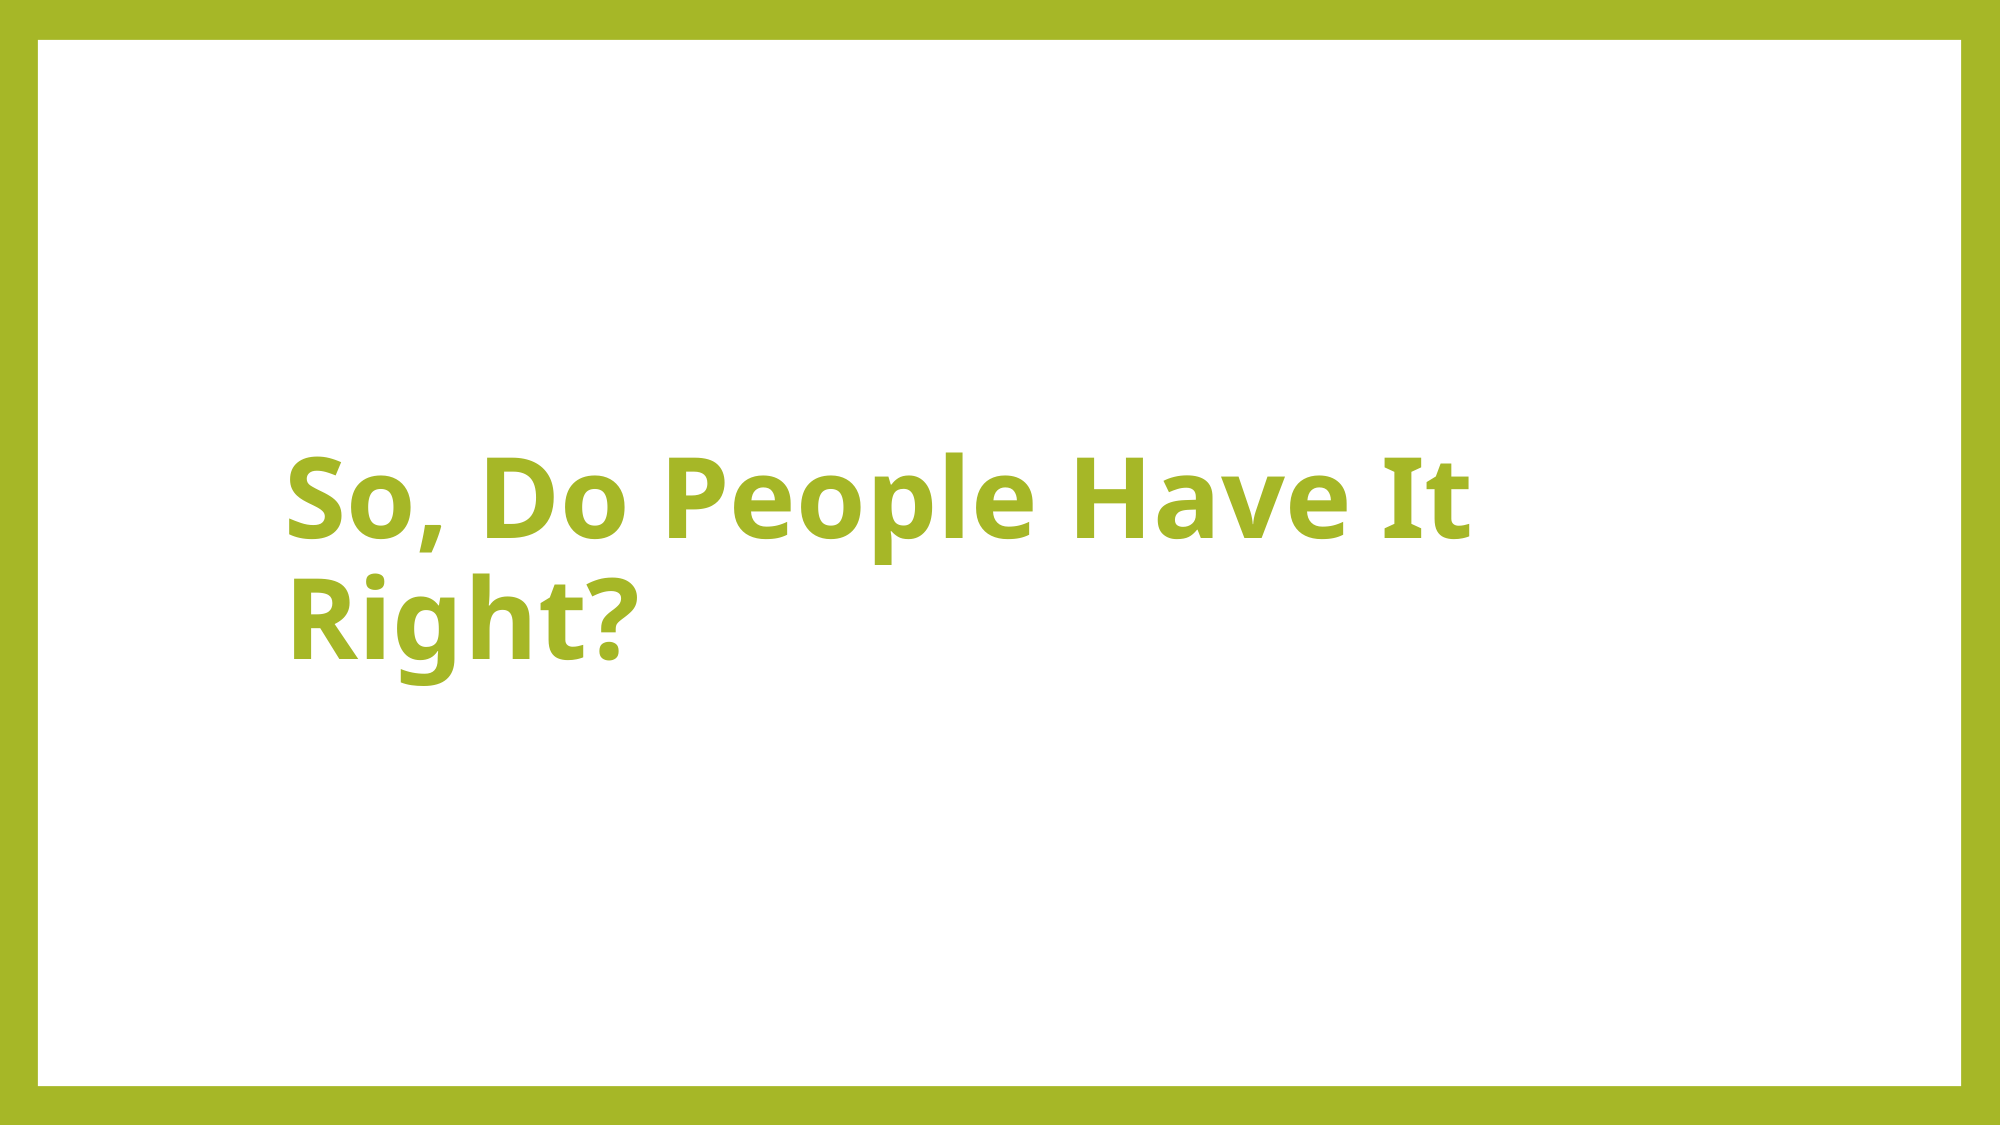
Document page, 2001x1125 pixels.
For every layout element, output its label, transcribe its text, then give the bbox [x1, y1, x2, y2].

title So, Do People Have It Right? [269, 385, 1731, 740]
